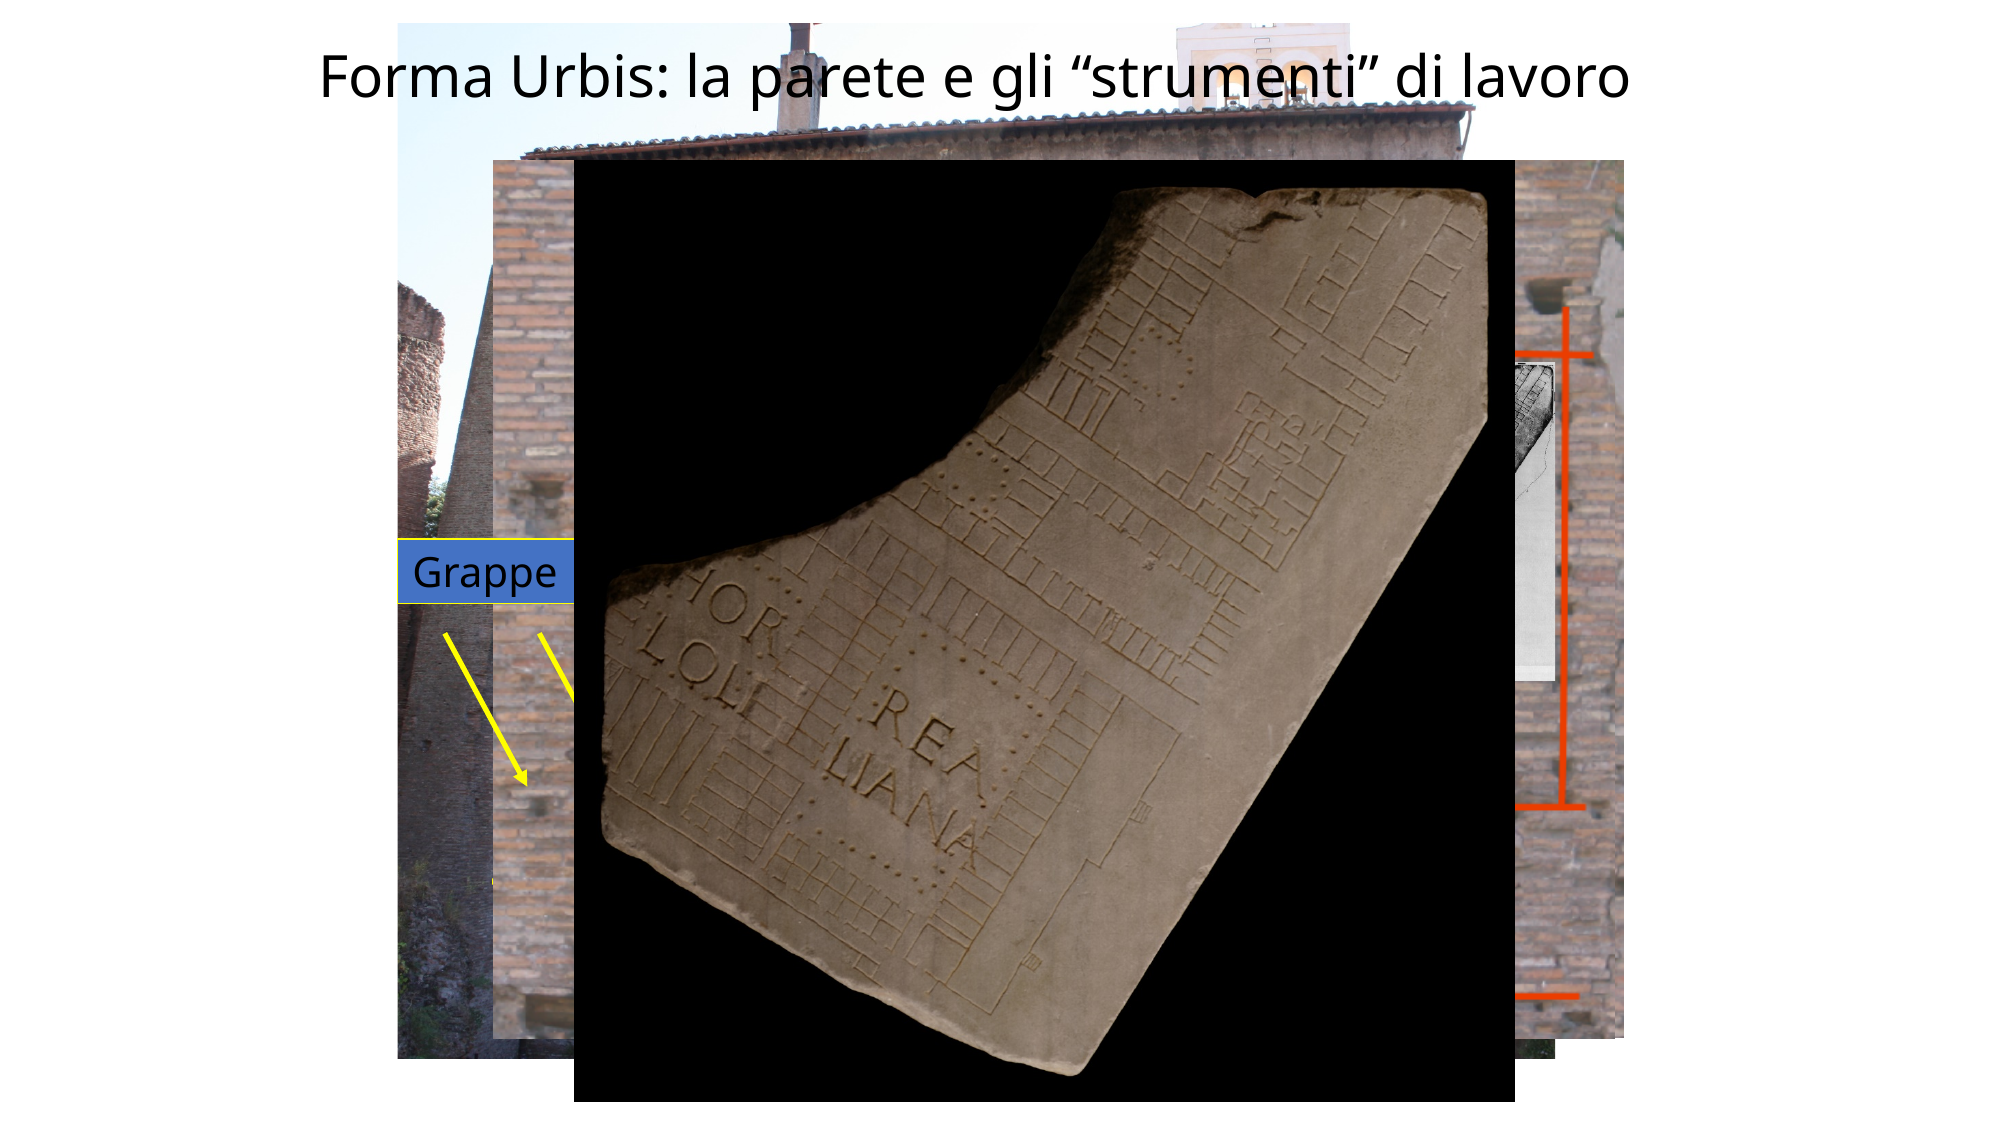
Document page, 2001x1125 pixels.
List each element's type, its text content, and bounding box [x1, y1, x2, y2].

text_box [1515, 1039, 1556, 1059]
title Forma Urbis: la parete e gli “strumenti” di lavoro [303, 35, 397, 122]
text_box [397, 1039, 574, 1059]
picture [574, 160, 1515, 1102]
title Forma Urbis: la parete e gli “strumenti” di lavoro [1556, 35, 1750, 122]
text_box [397, 160, 574, 1039]
picture [1615, 160, 1624, 1038]
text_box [1515, 160, 1615, 1039]
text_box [397, 23, 1556, 160]
